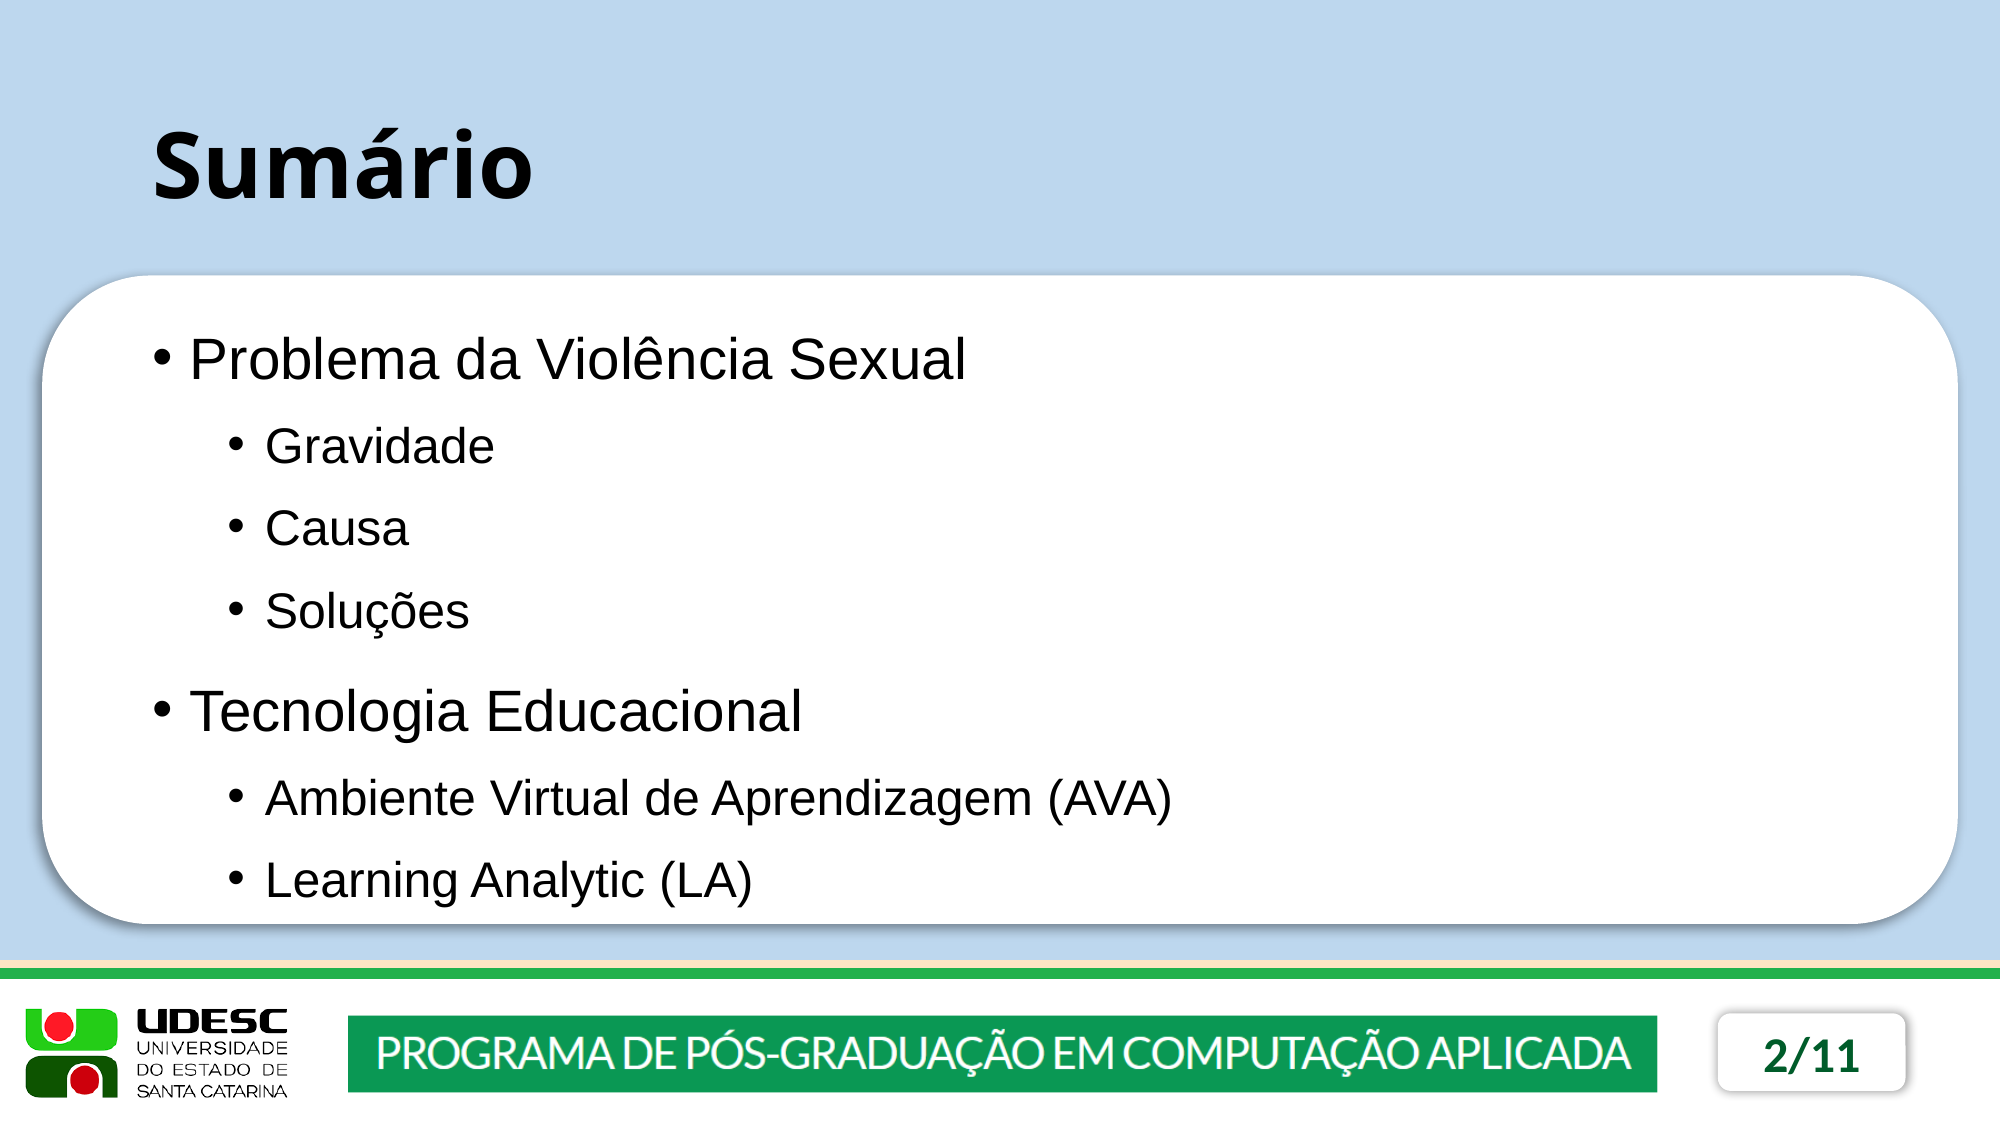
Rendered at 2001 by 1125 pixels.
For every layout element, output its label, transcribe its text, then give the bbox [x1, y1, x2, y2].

picture [0, 960, 2000, 1125]
picture [42, 275, 1958, 925]
title Sumário [137, 59, 1863, 275]
